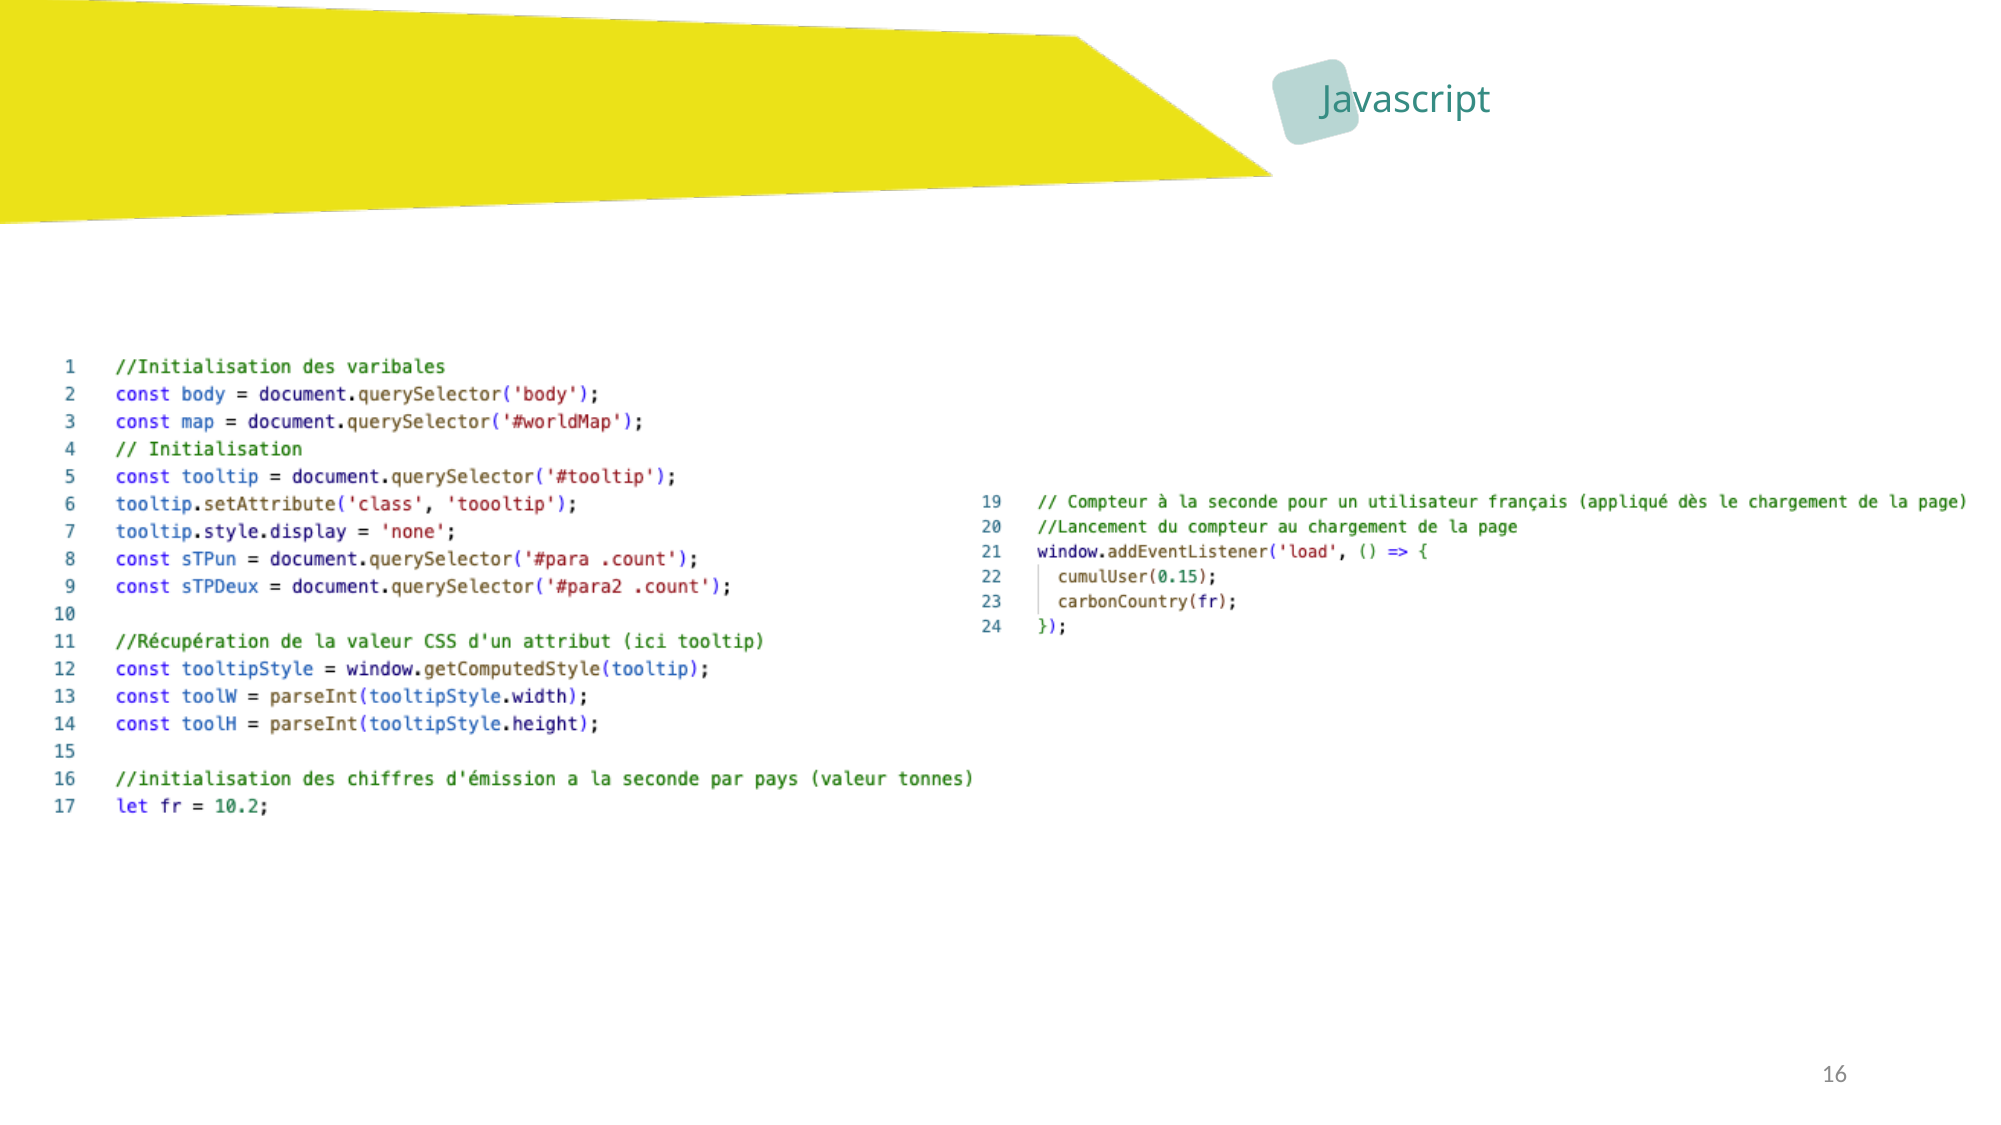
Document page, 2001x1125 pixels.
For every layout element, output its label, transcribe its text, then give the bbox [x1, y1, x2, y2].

slide_number 16 [1412, 1042, 1863, 1103]
picture [47, 355, 1974, 819]
text_box Javascript [1359, 67, 1506, 128]
picture [0, 0, 1359, 224]
